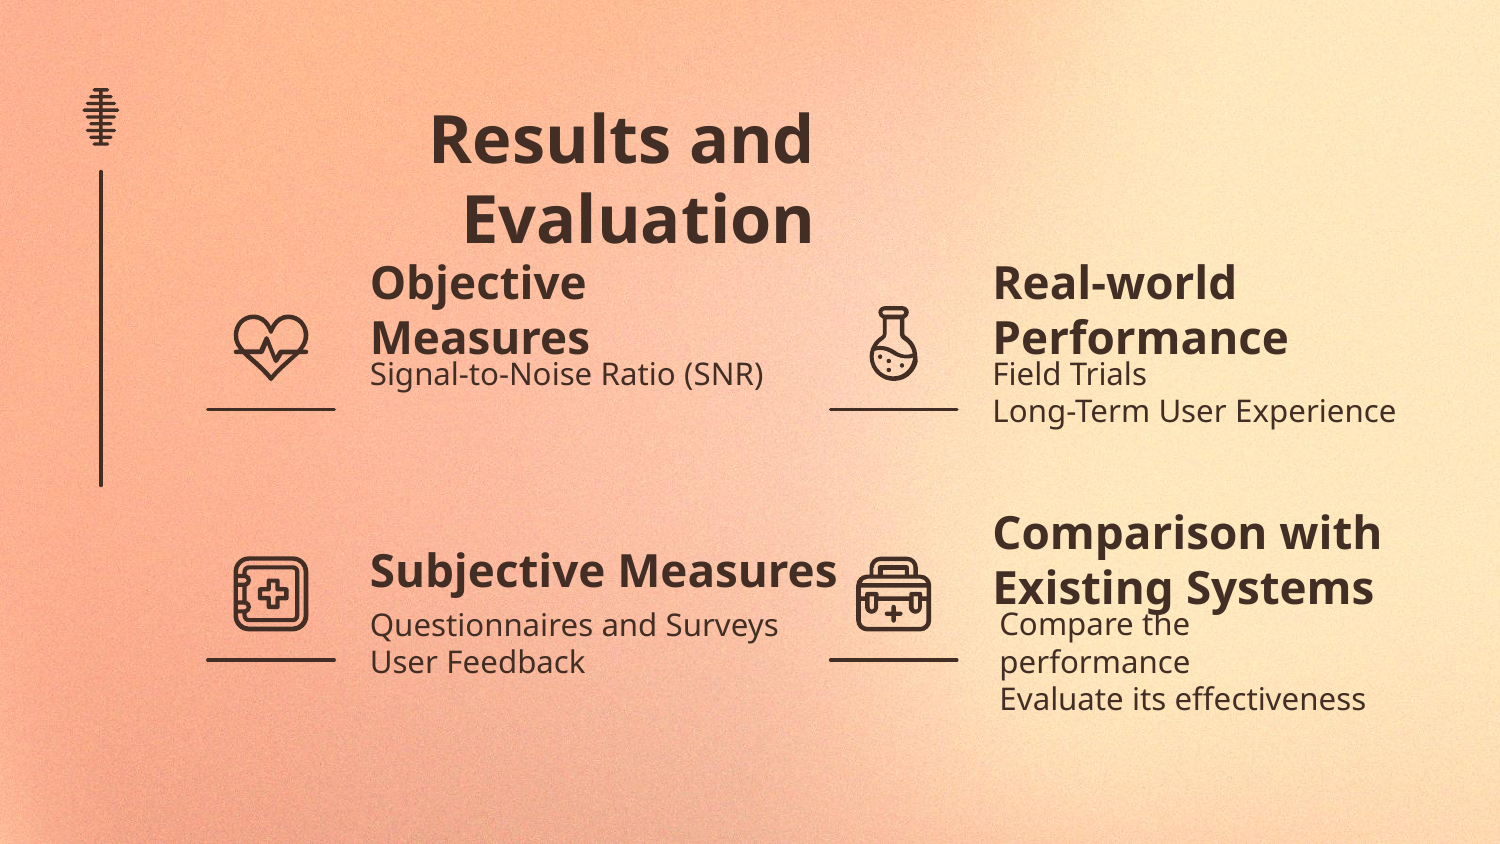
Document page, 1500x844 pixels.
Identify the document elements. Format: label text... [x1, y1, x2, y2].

subtitle Signal-to-Noise Ratio (SNR) [354, 334, 796, 450]
text_box [233, 314, 309, 381]
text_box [869, 305, 918, 382]
picture [0, 0, 1500, 844]
subtitle Comparison with Existing Systems [977, 528, 1485, 590]
subtitle Field Trials Long-Term User Experience [977, 334, 1457, 450]
subtitle Questionnaires and Surveys User Feedback [354, 584, 828, 700]
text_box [233, 556, 309, 632]
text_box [855, 556, 932, 632]
subtitle Compare the performance Evaluate its effectiveness [984, 603, 1388, 718]
title Results and Evaluation [163, 82, 831, 180]
subtitle Real-world Performance [977, 277, 1500, 339]
subtitle Subjective Measures [354, 528, 932, 610]
subtitle Objective Measures [354, 277, 800, 339]
